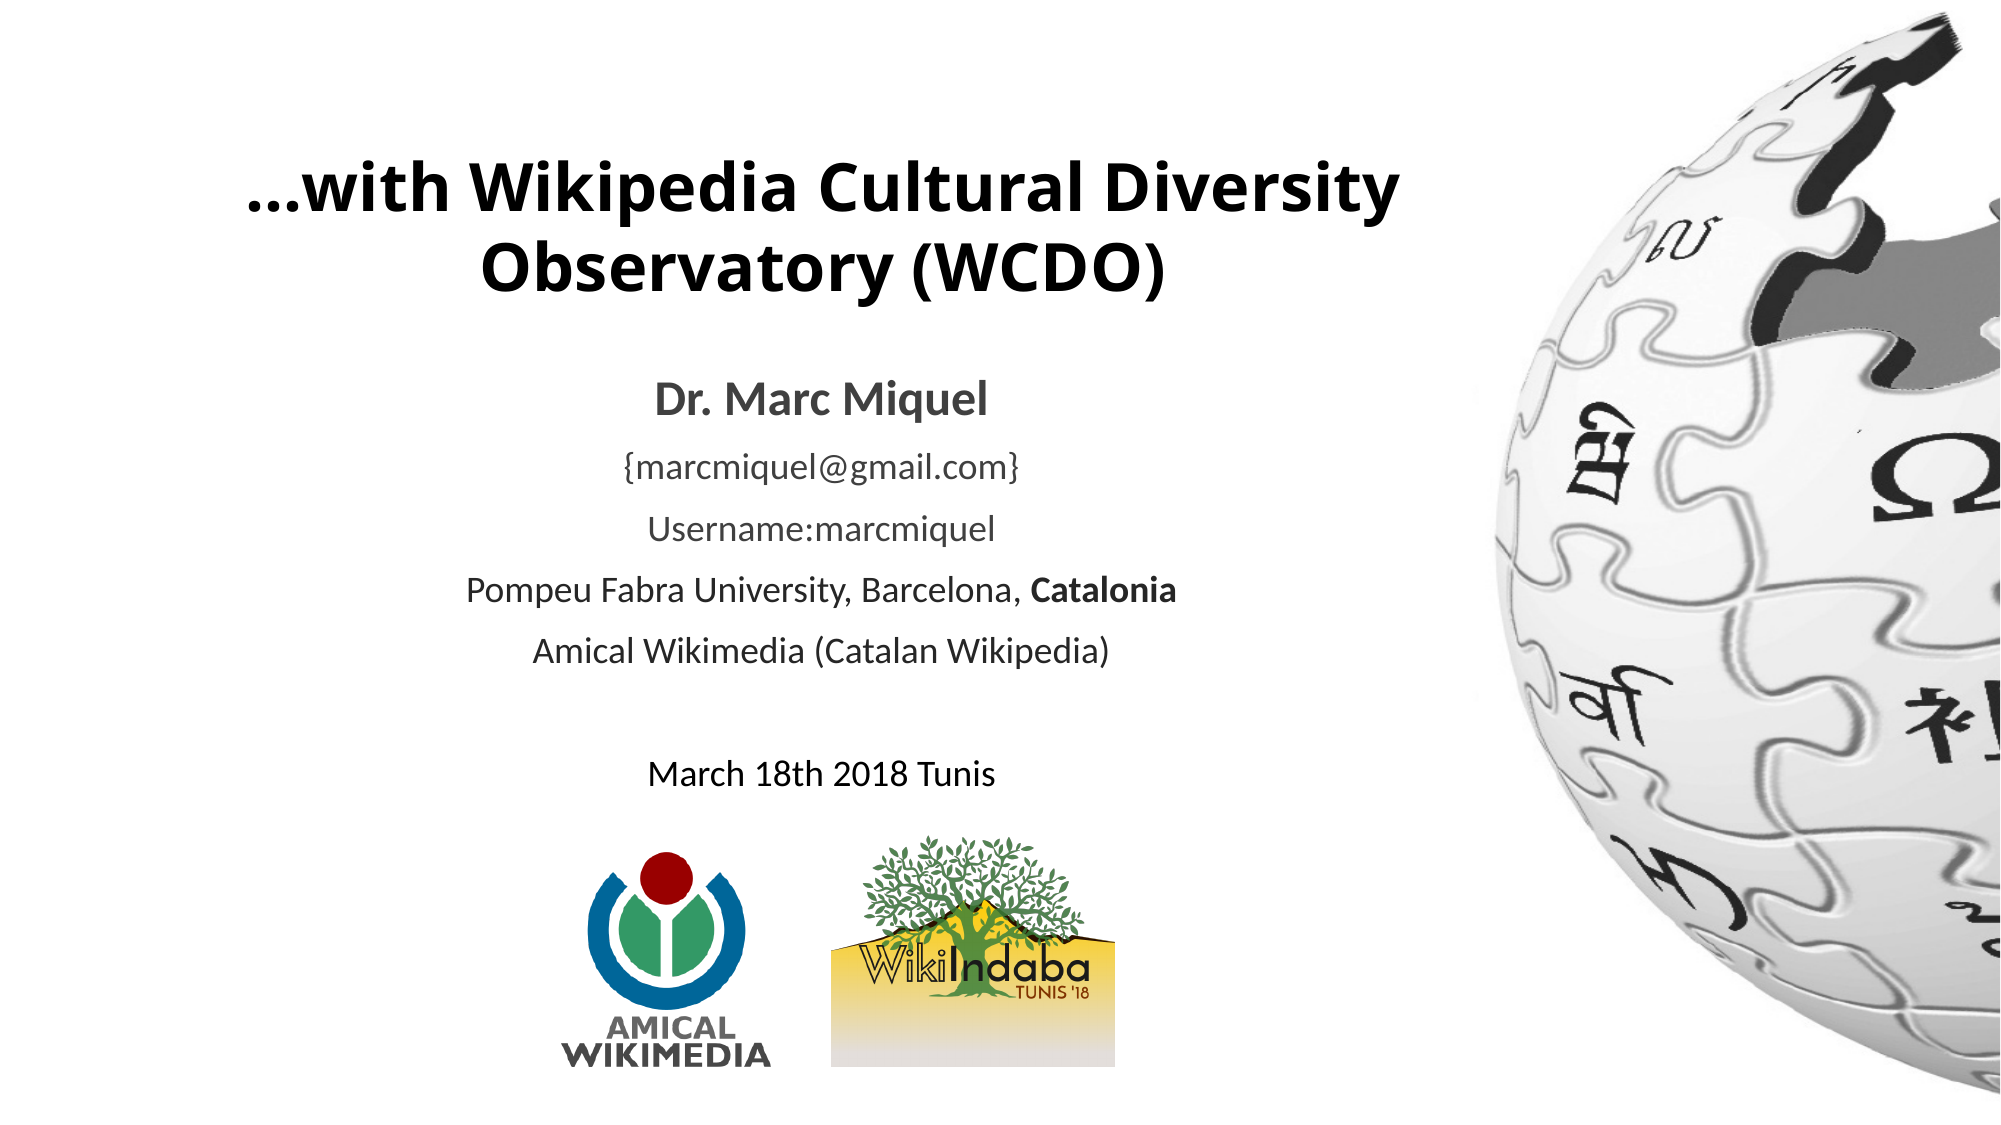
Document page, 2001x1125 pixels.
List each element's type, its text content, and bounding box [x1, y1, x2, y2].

subtitle Dr. Marc Miquel {marcmiquel@gmail.com} Username:marcmiquel Pompeu Fabra University, Barcelona, Catalonia Amical Wikimedia (Catalan Wikipedia) March 18th 2018 Tunis [420, 368, 1224, 885]
text_box …with Wikipedia Cultural Diversity Observatory (WCDO) [38, 81, 1609, 368]
picture [0, 0, 2001, 1125]
